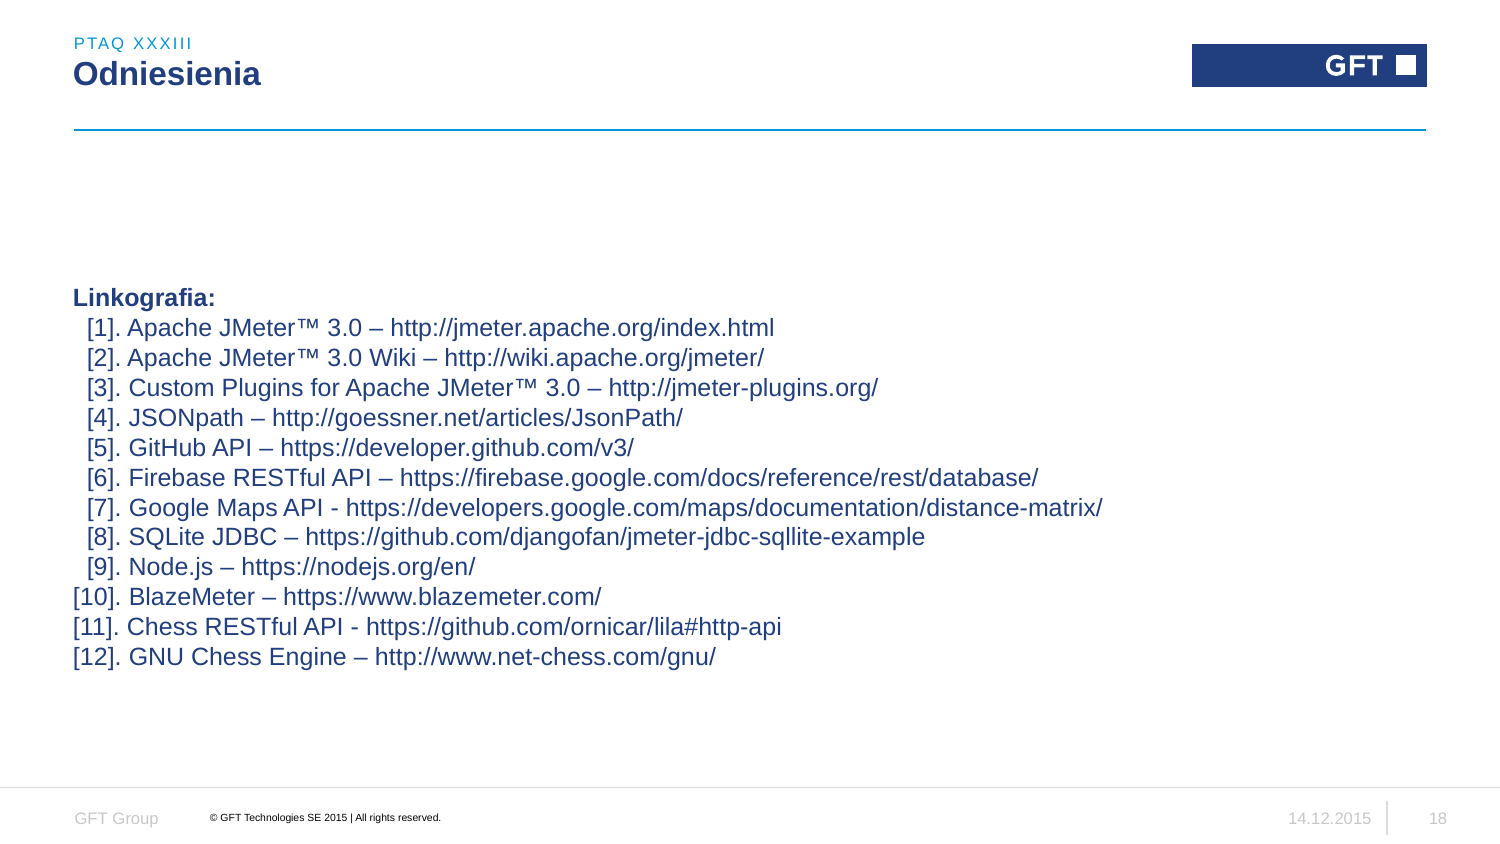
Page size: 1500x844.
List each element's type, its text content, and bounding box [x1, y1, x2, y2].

list PTaQ XXXIII [73, 32, 1172, 53]
text_box Linkografia: [1]. Apache JMeter™ 3.0 – http://jmeter.apache.org/index.html [2]. Apache JMeter™ 3.0 Wiki – http://wiki.apache.org/jmeter/ [3]. Custom Plugins for Apache JMeter™ 3.0 – http://jmeter-plugins.org/ [4]. JSONpath – http://goessner.net/articles/JsonPath/ [5]. GitHub API – https://developer.github.com/v3/ [6]. Firebase RESTful API – https://firebase.google.com/docs/reference/rest/database/ [7]. Google Maps API - https://developers.google.com/maps/documentation/distance-matrix/ [8]. SQLite JDBC – https://github.com/djangofan/jmeter-jdbc-sqllite-example [9]. Node.js – https://nodejs.org/en/ [10]. BlazeMeter – https://www.blazemeter.com/ [11]. Chess RESTful API - https://github.com/ornicar/lila#http-api [12]. GNU Chess Engine – http://www.net-chess.com/gnu/ [72, 281, 1362, 787]
title Odniesienia [72, 56, 1171, 94]
